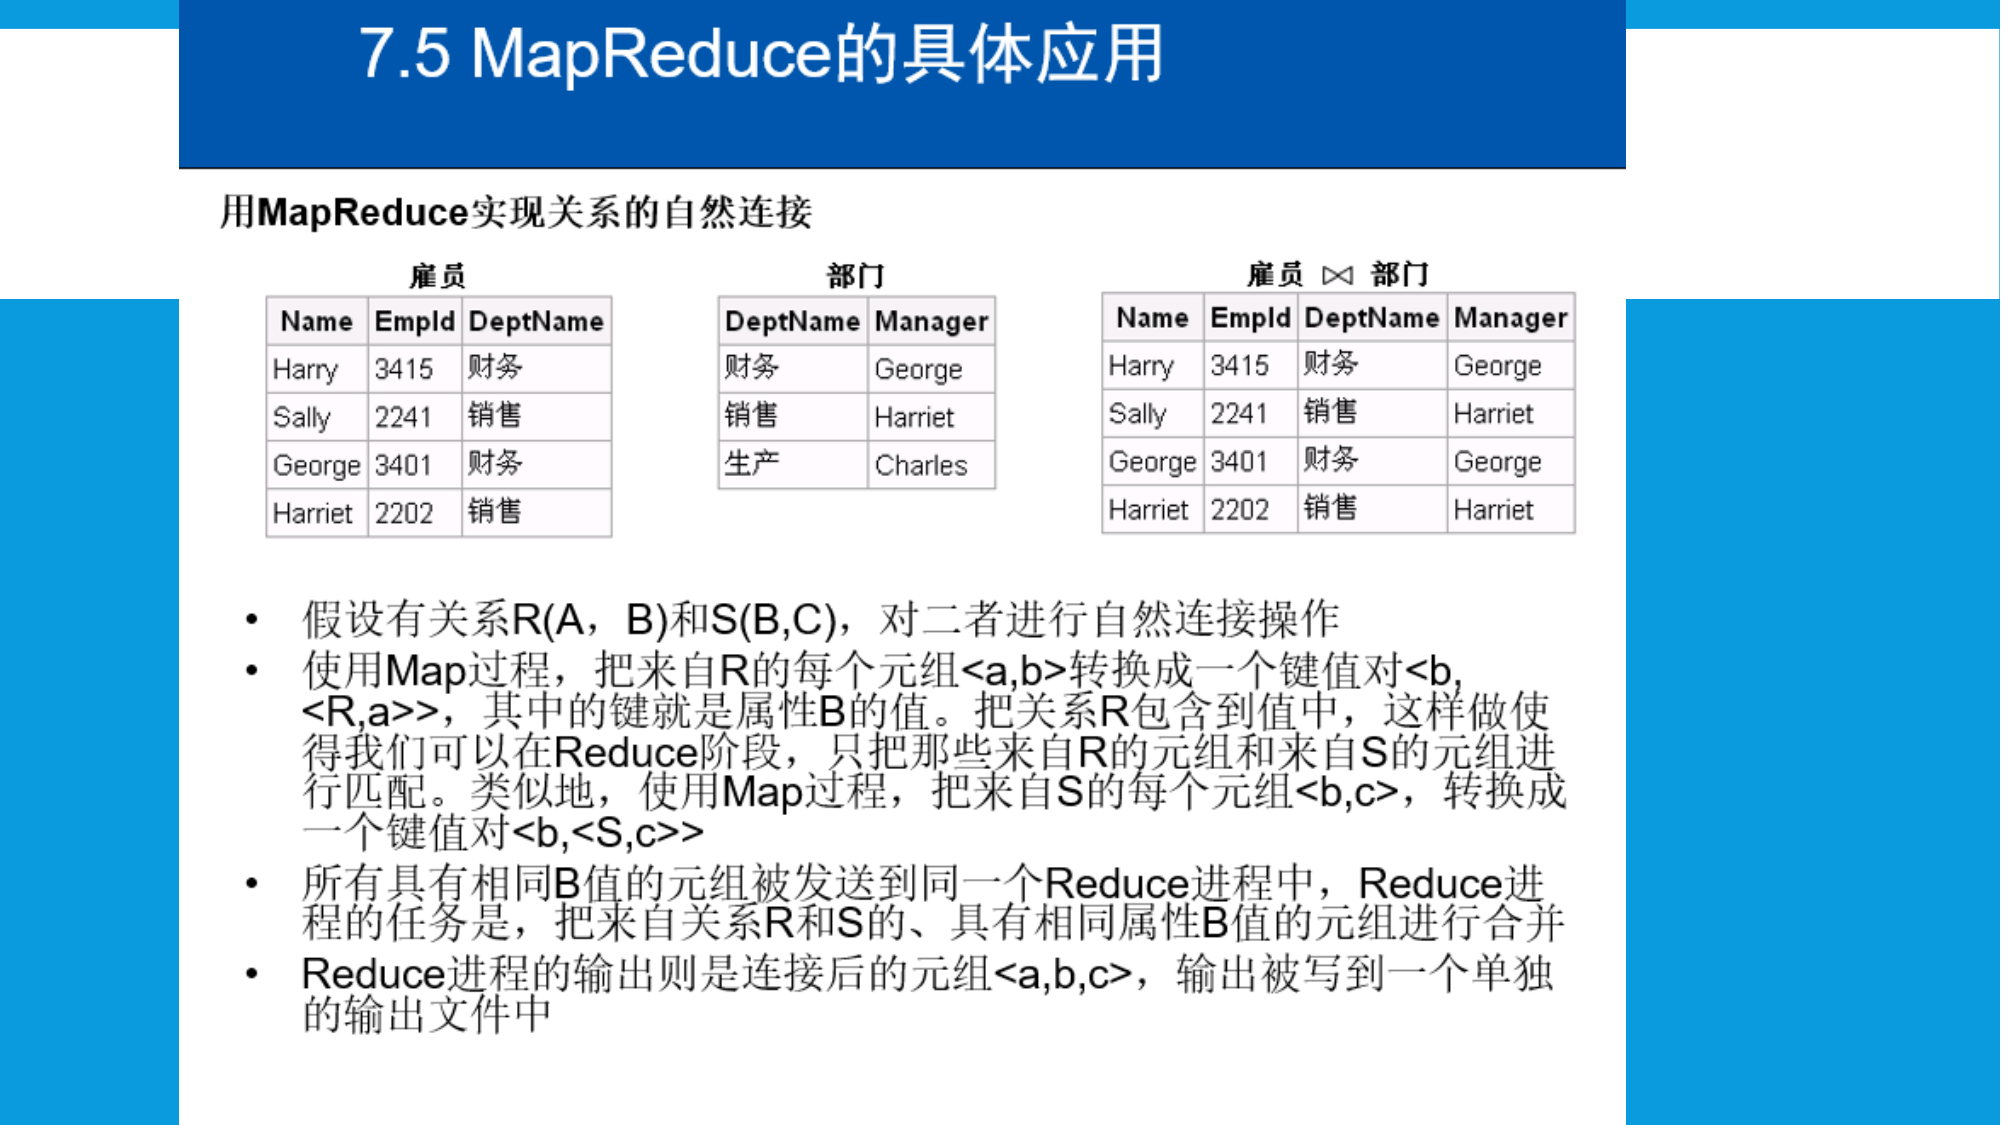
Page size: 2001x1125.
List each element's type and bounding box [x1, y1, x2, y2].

picture [178, 0, 1626, 1125]
